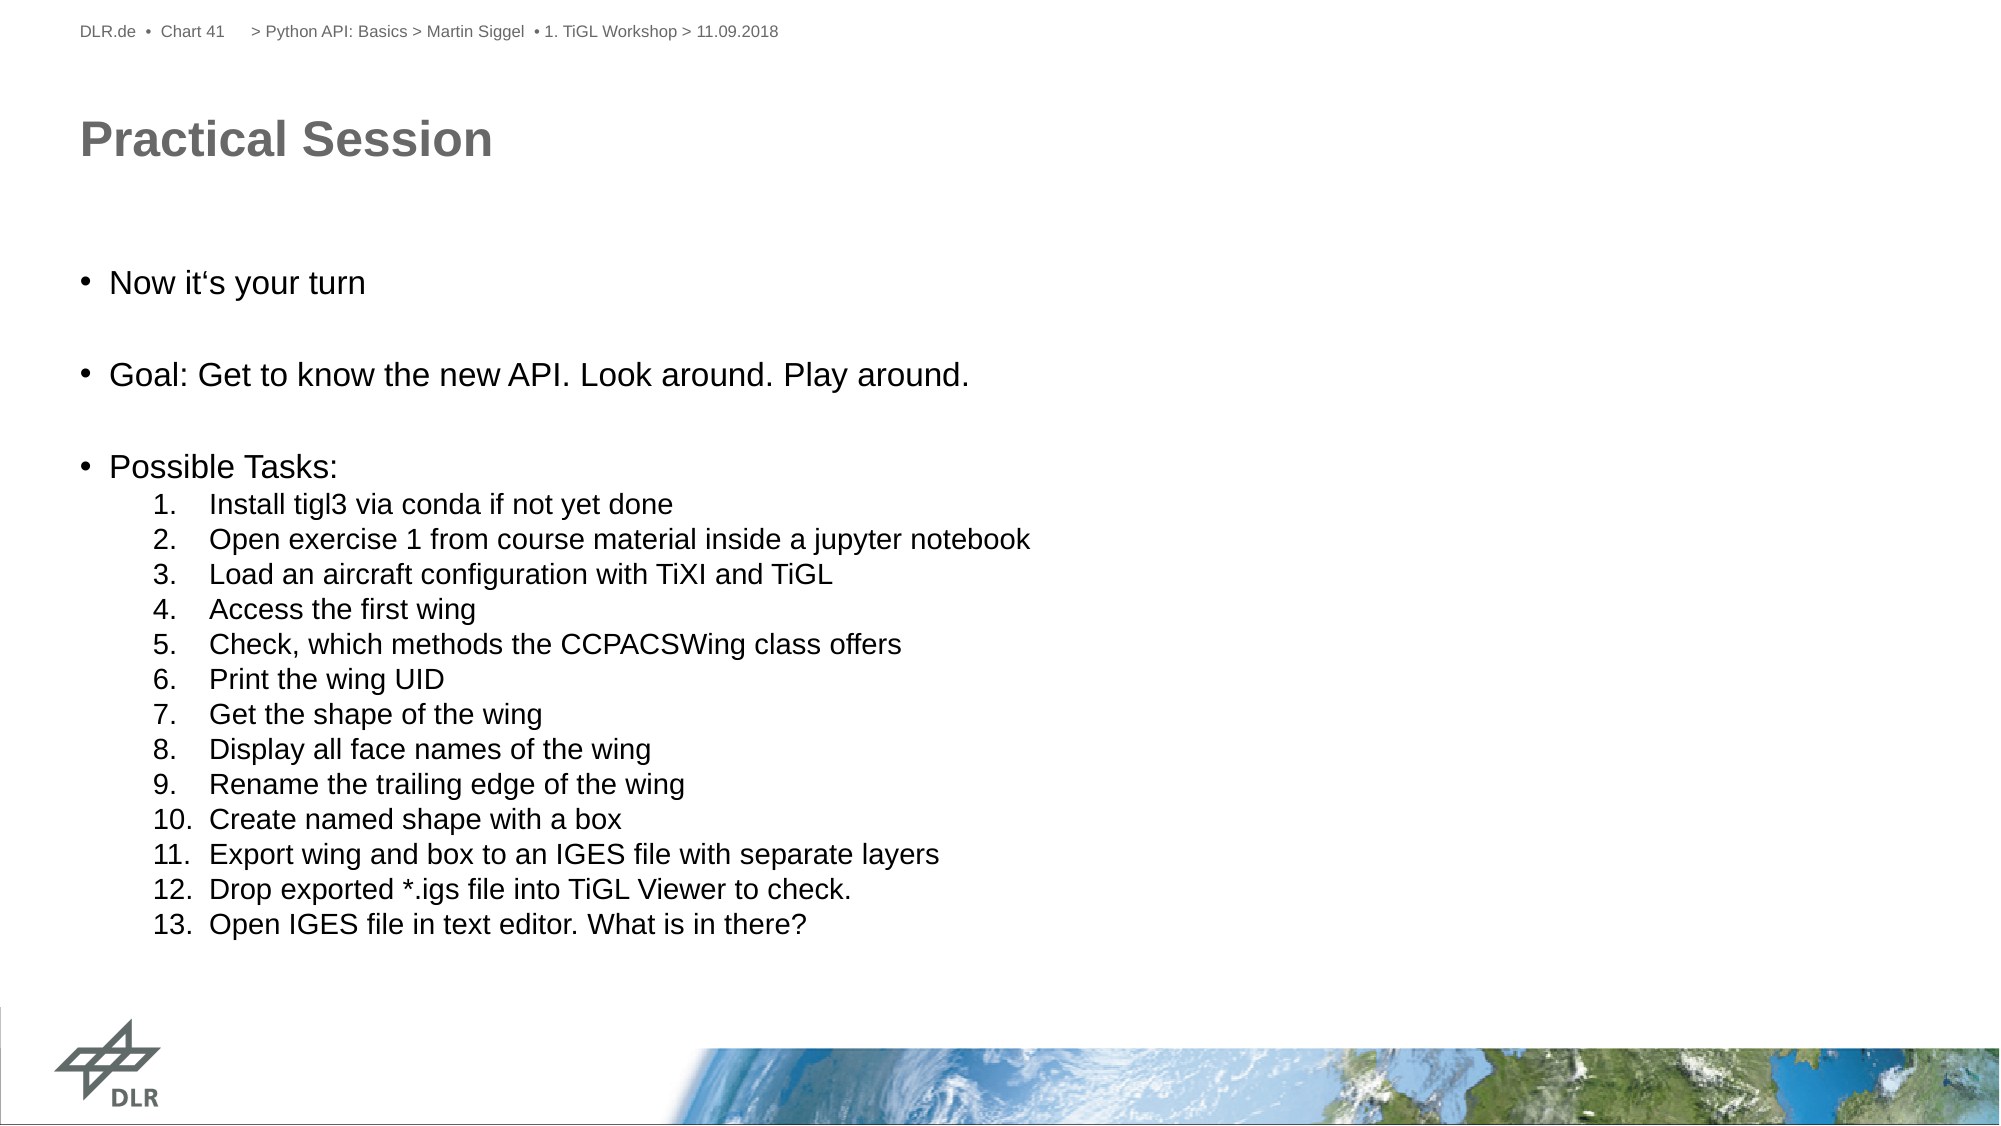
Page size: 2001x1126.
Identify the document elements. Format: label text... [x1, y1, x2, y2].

title Practical Session [79, 106, 1921, 228]
footer > Python API: Basics > Martin Siggel • 1. TiGL Workshop > 11.09.2018 [251, 20, 1921, 45]
list Now it‘s your turn Goal: Get to know the new API. Look around. Play around. Possible Tasks: Install tigl3 via conda if not yet done Open exercise 1 from course material inside a jupyter notebook Load an aircraft configuration with TiXI and TiGL Access the first wing Check, which methods the CCPACSWing class offers Print the wing UID Get the shape of the wing Display all face names of the wing Rename the trailing edge of the wing Create named shape with a box Export wing and box to an IGES file with separate layers Drop exported *.igs file into TiGL Viewer to check. Open IGES file in text editor. What is in there? [79, 261, 1921, 973]
picture [0, 1007, 2000, 1125]
slide_number DLR.de • Chart 41 [79, 20, 251, 45]
